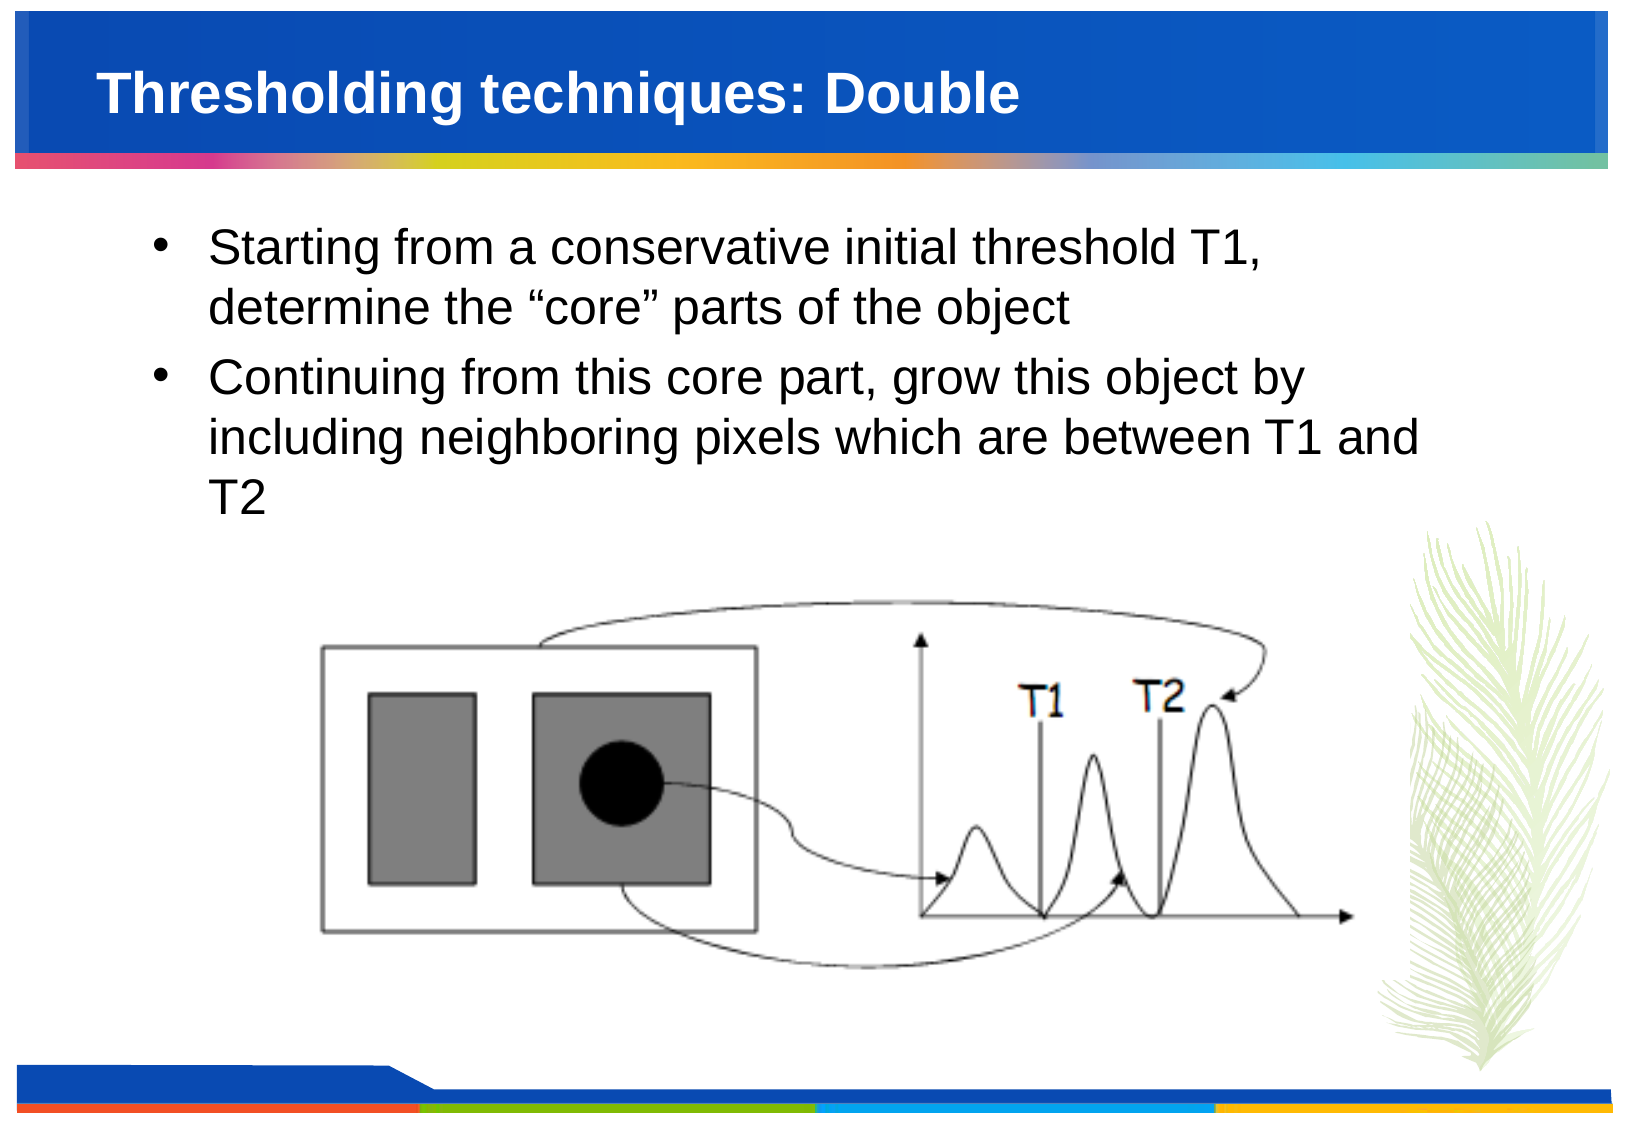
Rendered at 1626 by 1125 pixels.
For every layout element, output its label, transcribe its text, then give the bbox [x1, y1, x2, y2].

picture [17, 1104, 824, 1113]
picture [296, 573, 1410, 980]
title Thresholding techniques: Double [81, 18, 1625, 162]
picture [15, 11, 1608, 169]
picture [1215, 1104, 1613, 1113]
list Starting from a conservative initial threshold T1, determine the “core” parts of the object Continuing from this core part, grow this object by including neighboring pixels which are between T1 and T2 [137, 207, 1488, 816]
